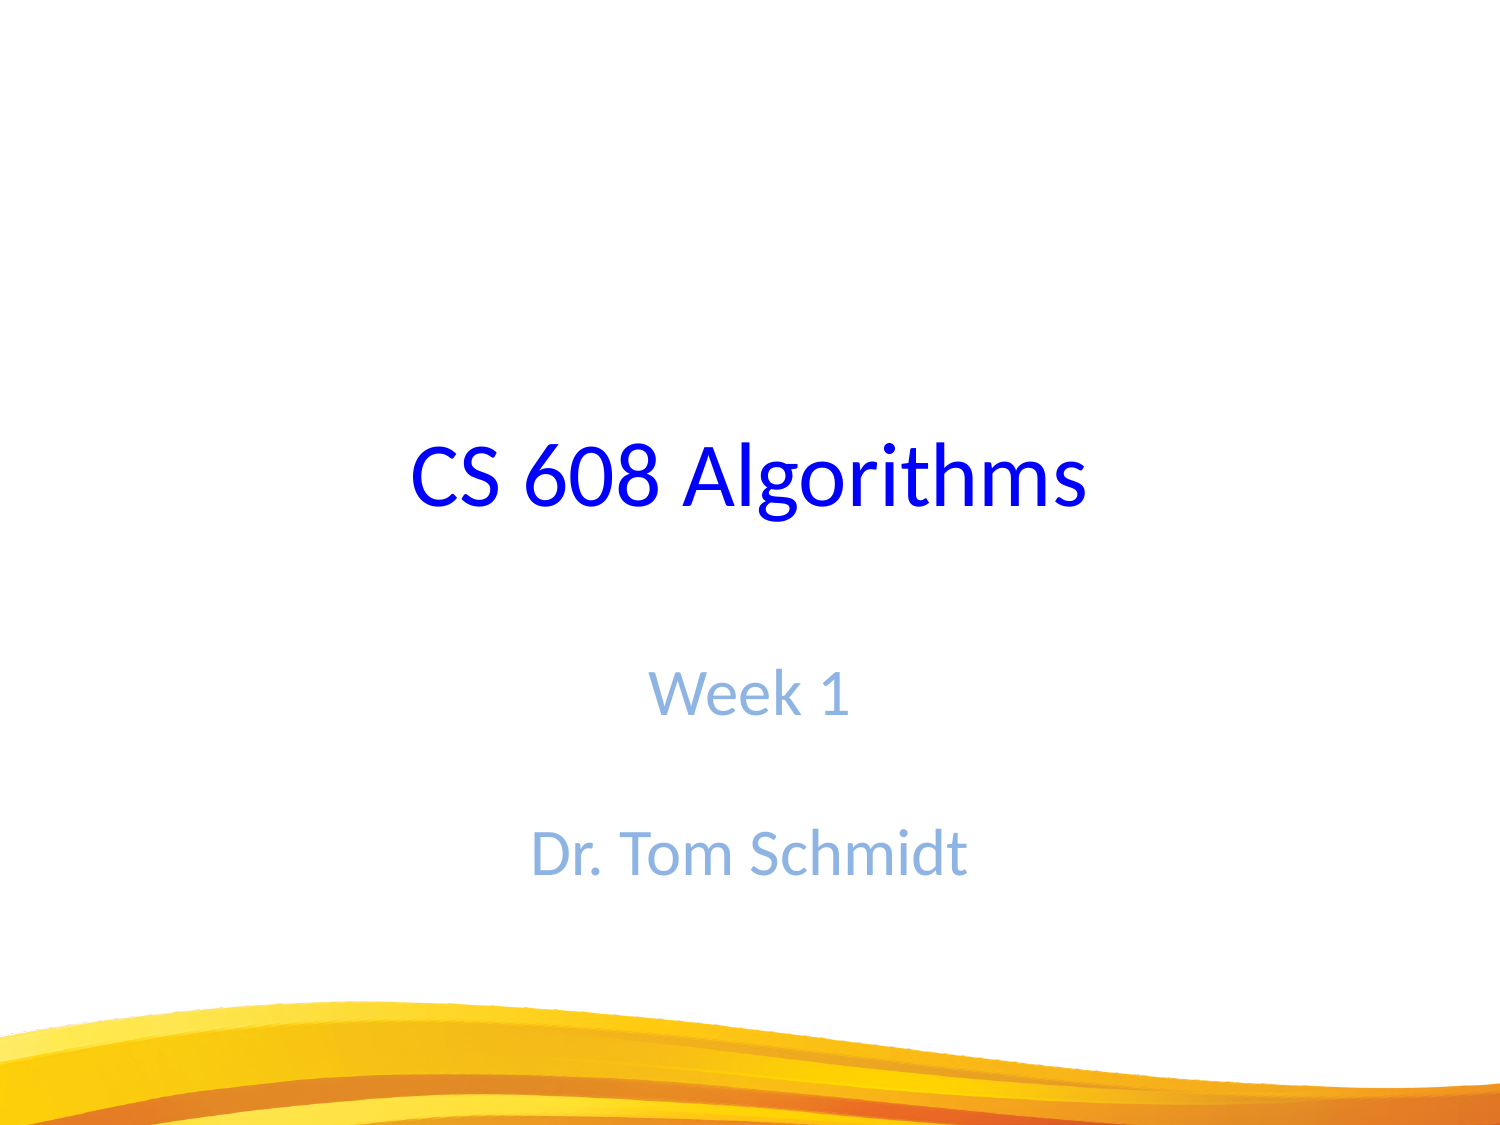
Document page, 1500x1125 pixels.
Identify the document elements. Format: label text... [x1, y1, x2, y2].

slide_number 3 [1074, 1042, 1425, 1103]
subtitle Week 1 Dr. Tom Schmidt [205, 641, 1295, 923]
picture [0, 1001, 1500, 1125]
title CS 608 Algorithms [112, 349, 1388, 591]
